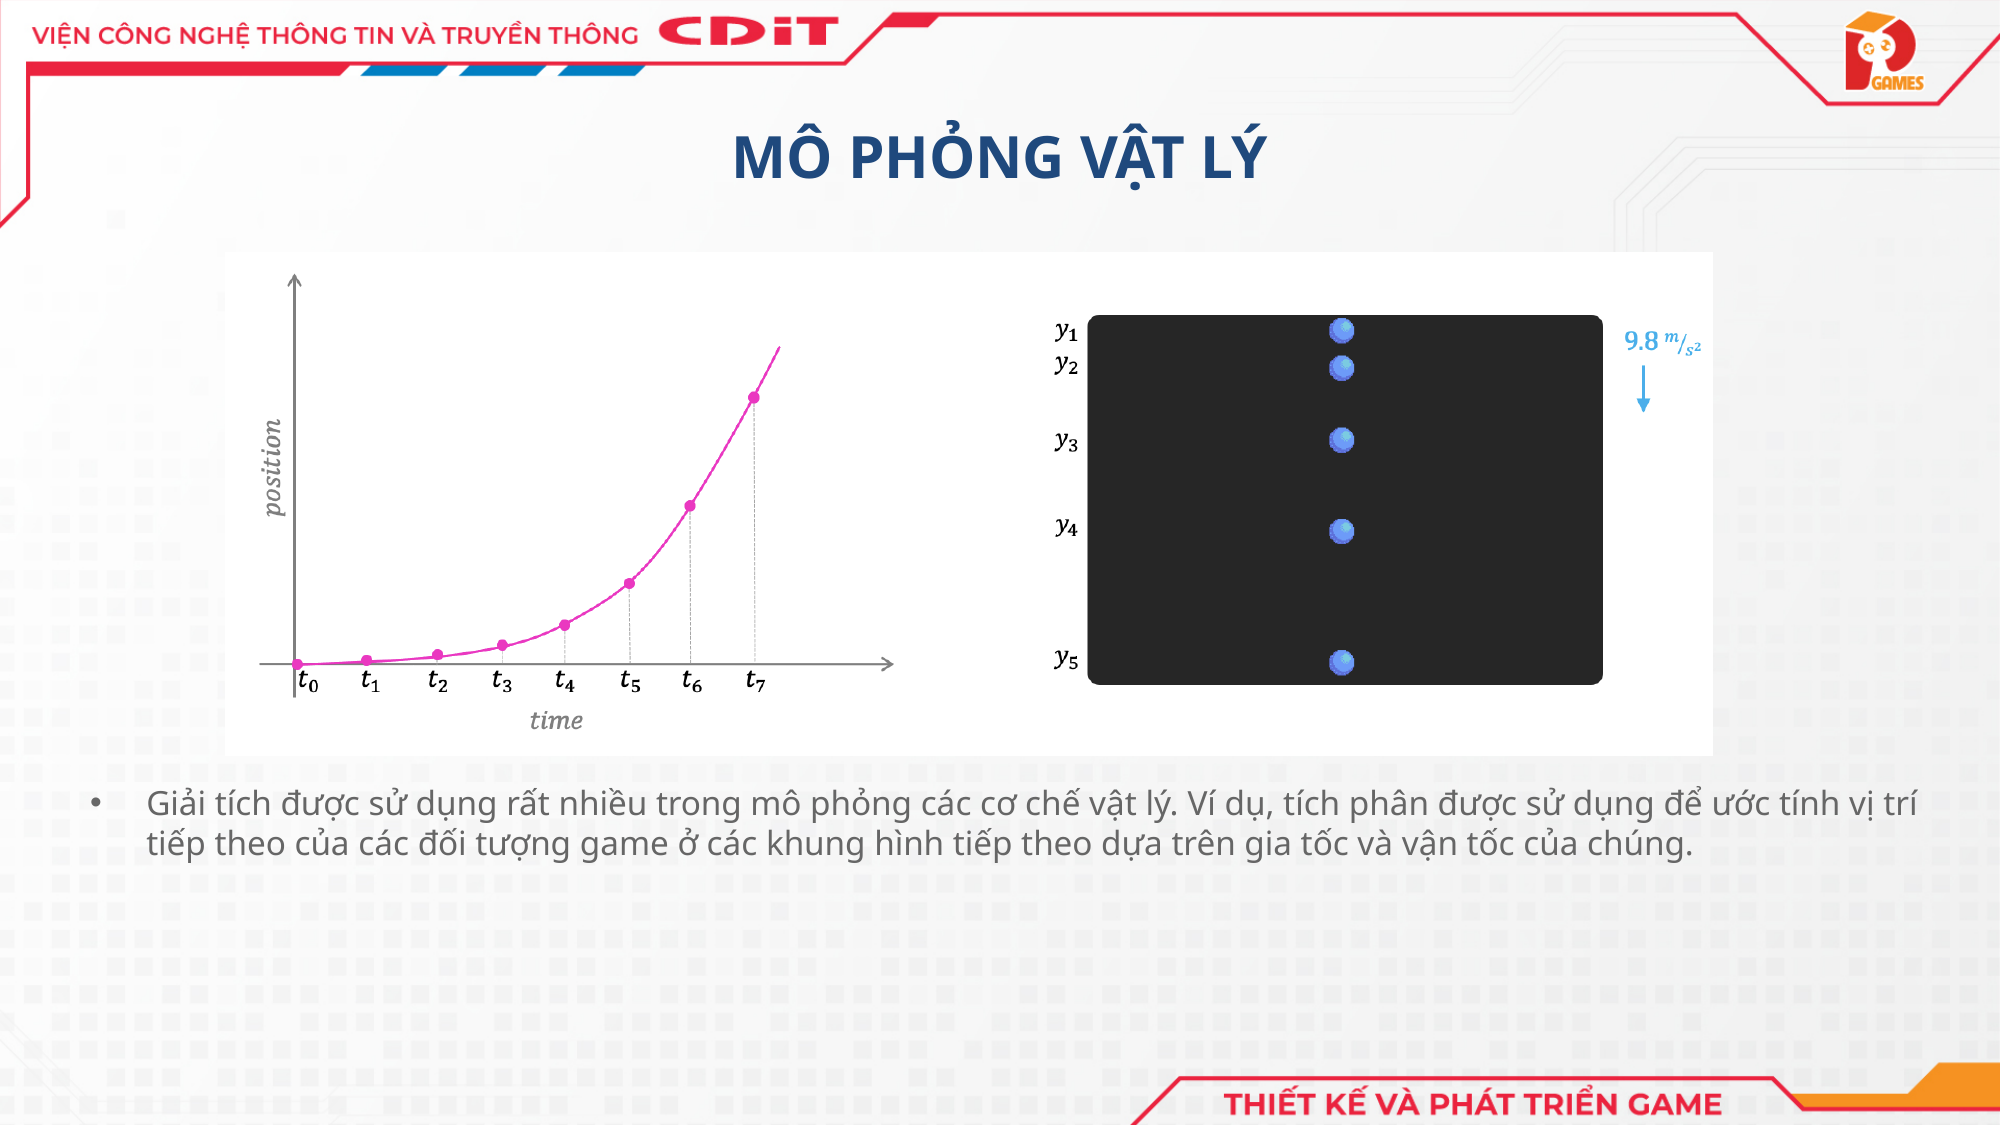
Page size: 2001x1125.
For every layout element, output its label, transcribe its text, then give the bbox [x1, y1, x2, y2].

list Giải tích được sử dụng rất nhiều trong mô phỏng các cơ chế vật lý. Ví dụ, tích phân được sử dụng để ước tính vị trí tiếp theo của các đối tượng game ở các khung hình tiếp theo dựa trên gia tốc và vận tốc của chúng. [75, 774, 1965, 1093]
title MÔ PHỎNG VẬT LÝ [350, 78, 1650, 233]
picture [0, 0, 2000, 1125]
